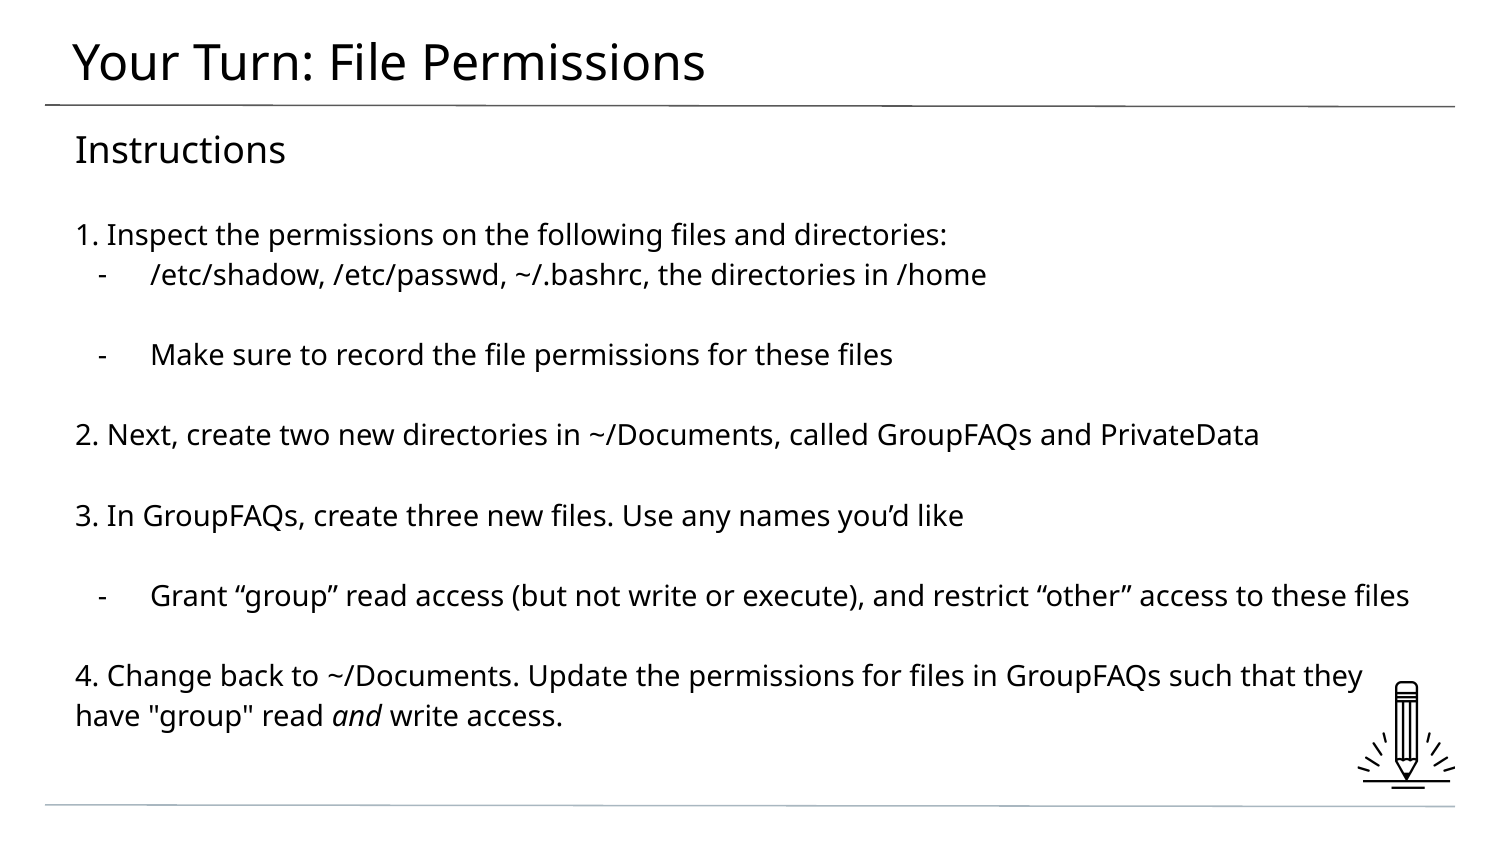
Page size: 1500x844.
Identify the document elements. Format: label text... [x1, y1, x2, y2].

title Your Turn: File Permissions [0, 0, 1500, 88]
picture [1357, 736, 1455, 789]
list 1. Inspect the permissions on the following files and directories: /etc/shadow, /etc/passwd, ~/.bashrc, the directories in /home Make sure to record the file permissions for these files 2. Next, create two new directories in ~/Documents, called GroupFAQs and PrivateData 3. In GroupFAQs, create three new files. Use any names you’d like Grant “group” read access (but not write or execute), and restrict “other” access to these files 4. Change back to ~/Documents. Update the permissions for files in GroupFAQs such that they have "group" read and write access. [0, 210, 1500, 736]
subtitle Instructions [0, 110, 1500, 171]
